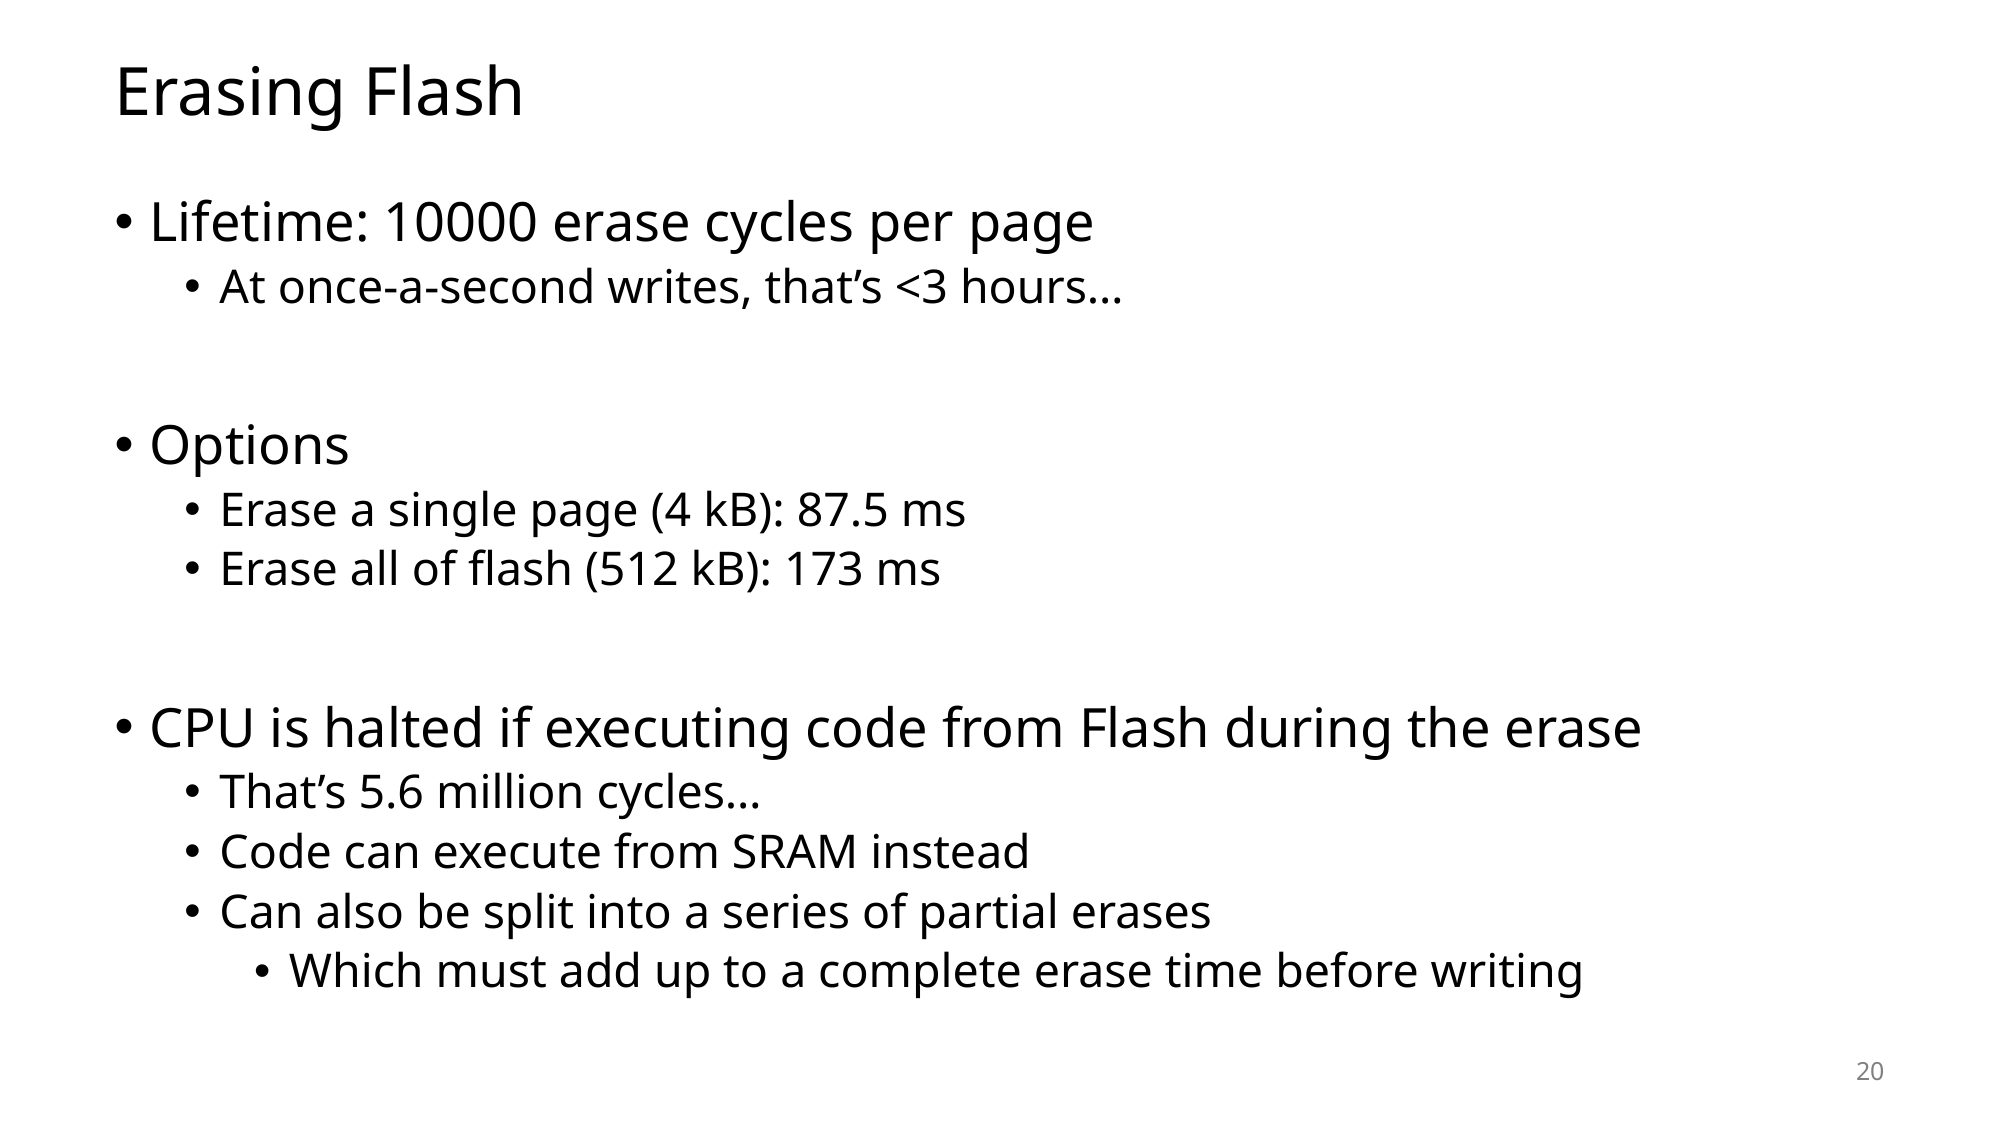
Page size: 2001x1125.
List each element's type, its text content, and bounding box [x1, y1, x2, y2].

list Lifetime: 10000 erase cycles per page At once-a-second writes, that’s <3 hours… Options Erase a single page (4 kB): 87.5 ms Erase all of flash (512 kB): 173 ms CPU is halted if executing code from Flash during the erase That’s 5.6 million cycles… Code can execute from SRAM instead Can also be split into a series of partial erases Which must add up to a complete erase time before writing [99, 187, 1900, 1013]
title Erasing Flash [99, 37, 1900, 150]
slide_number 20 [1749, 1042, 1900, 1103]
